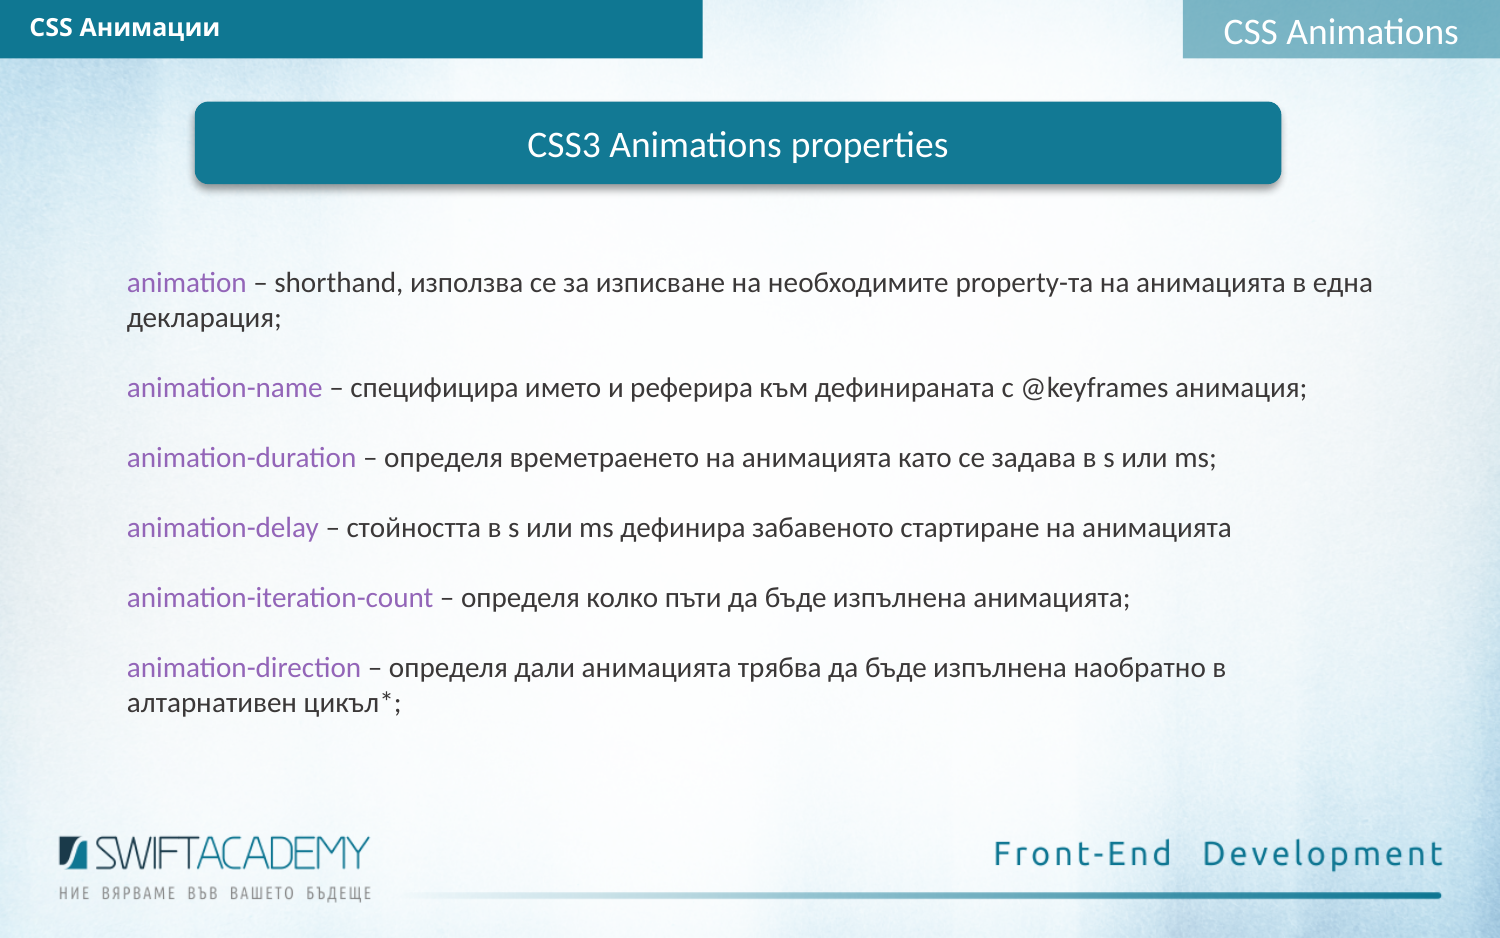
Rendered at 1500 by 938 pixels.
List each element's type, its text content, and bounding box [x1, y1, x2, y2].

text_box animation – shorthand, използва се за изписване на необходимите property-та на анимацията в една декларация; animation-name – специфицира името и реферира към дефинираната с @keyframes анимация; animation-duration – определя времетраенето на анимацията като се задава в s или ms; animation-delay – стойността в s или ms дефинира забавеното стартиране на анимацията animation-iteration-count – определя колко пъти да бъде изпълнена анимацията; animation-direction – определя дали анимацията трябва да бъде изпълнена наобратно в алтарнативен цикъл*; [112, 256, 1400, 796]
text_box CSS Анимации [14, 4, 691, 49]
text_box CSS3 Animations properties [193, 100, 1283, 186]
text_box [0, 0, 704, 59]
text_box CSS Animations [1182, 0, 1500, 59]
picture [0, 0, 1500, 938]
